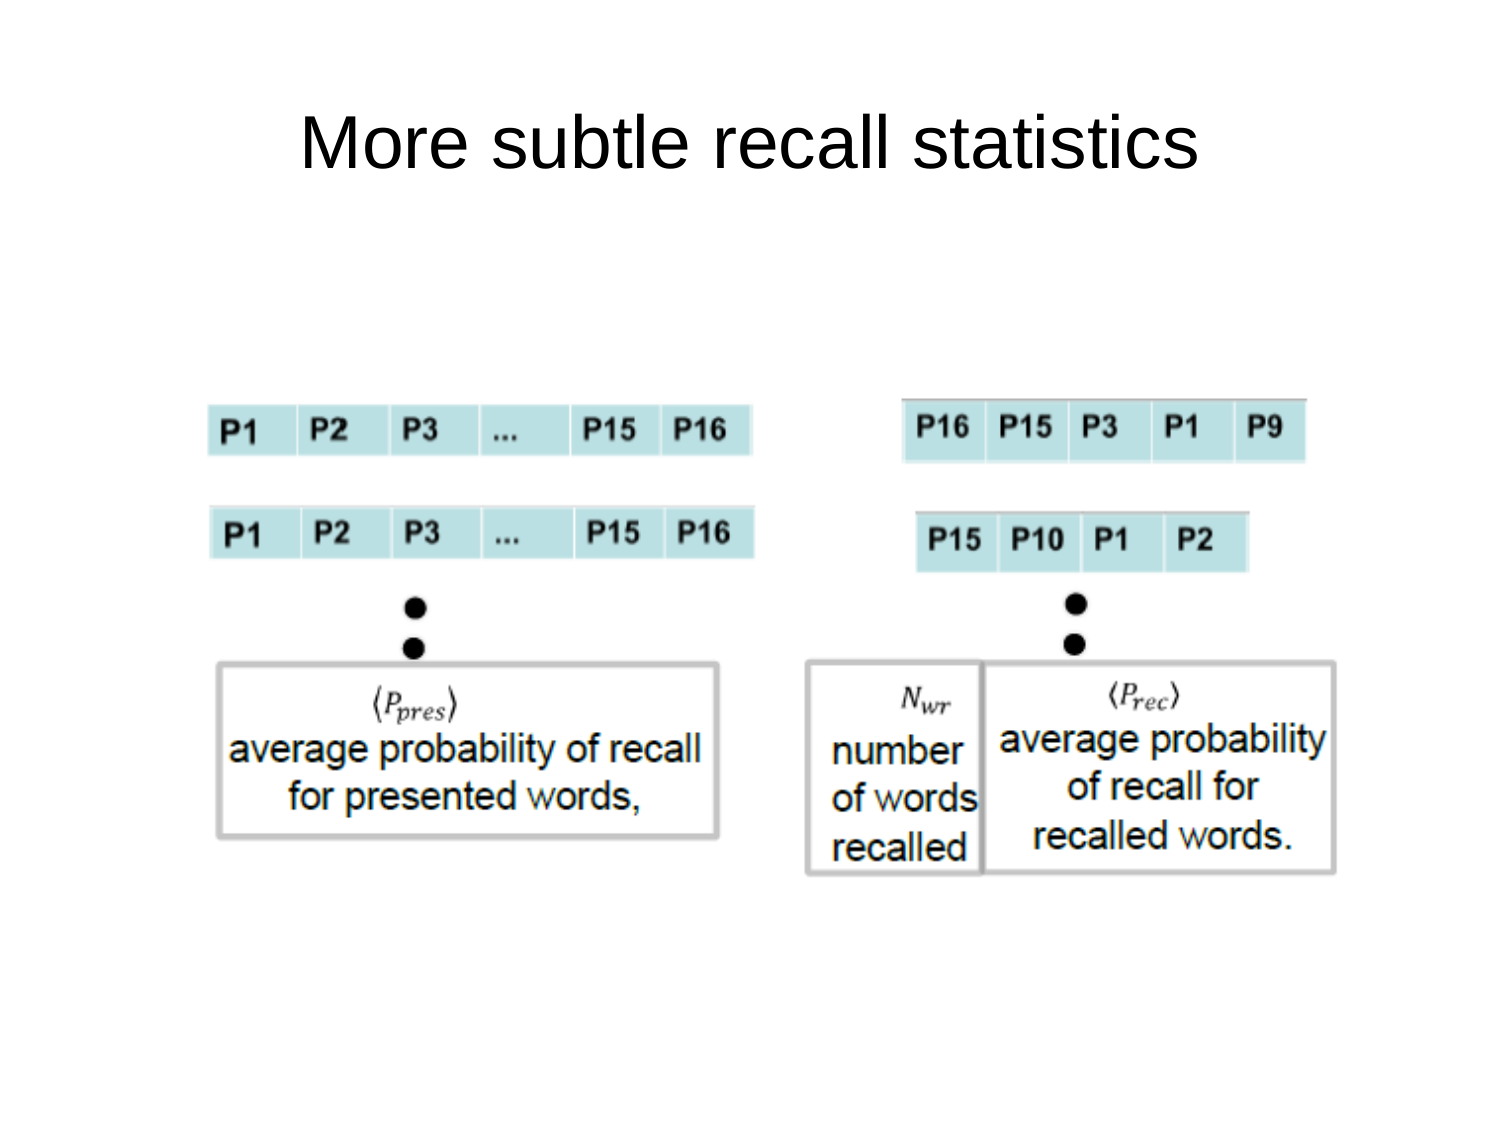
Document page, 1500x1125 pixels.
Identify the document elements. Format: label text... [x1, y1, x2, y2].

picture [194, 396, 1356, 906]
title More subtle recall statistics [75, 45, 1425, 233]
